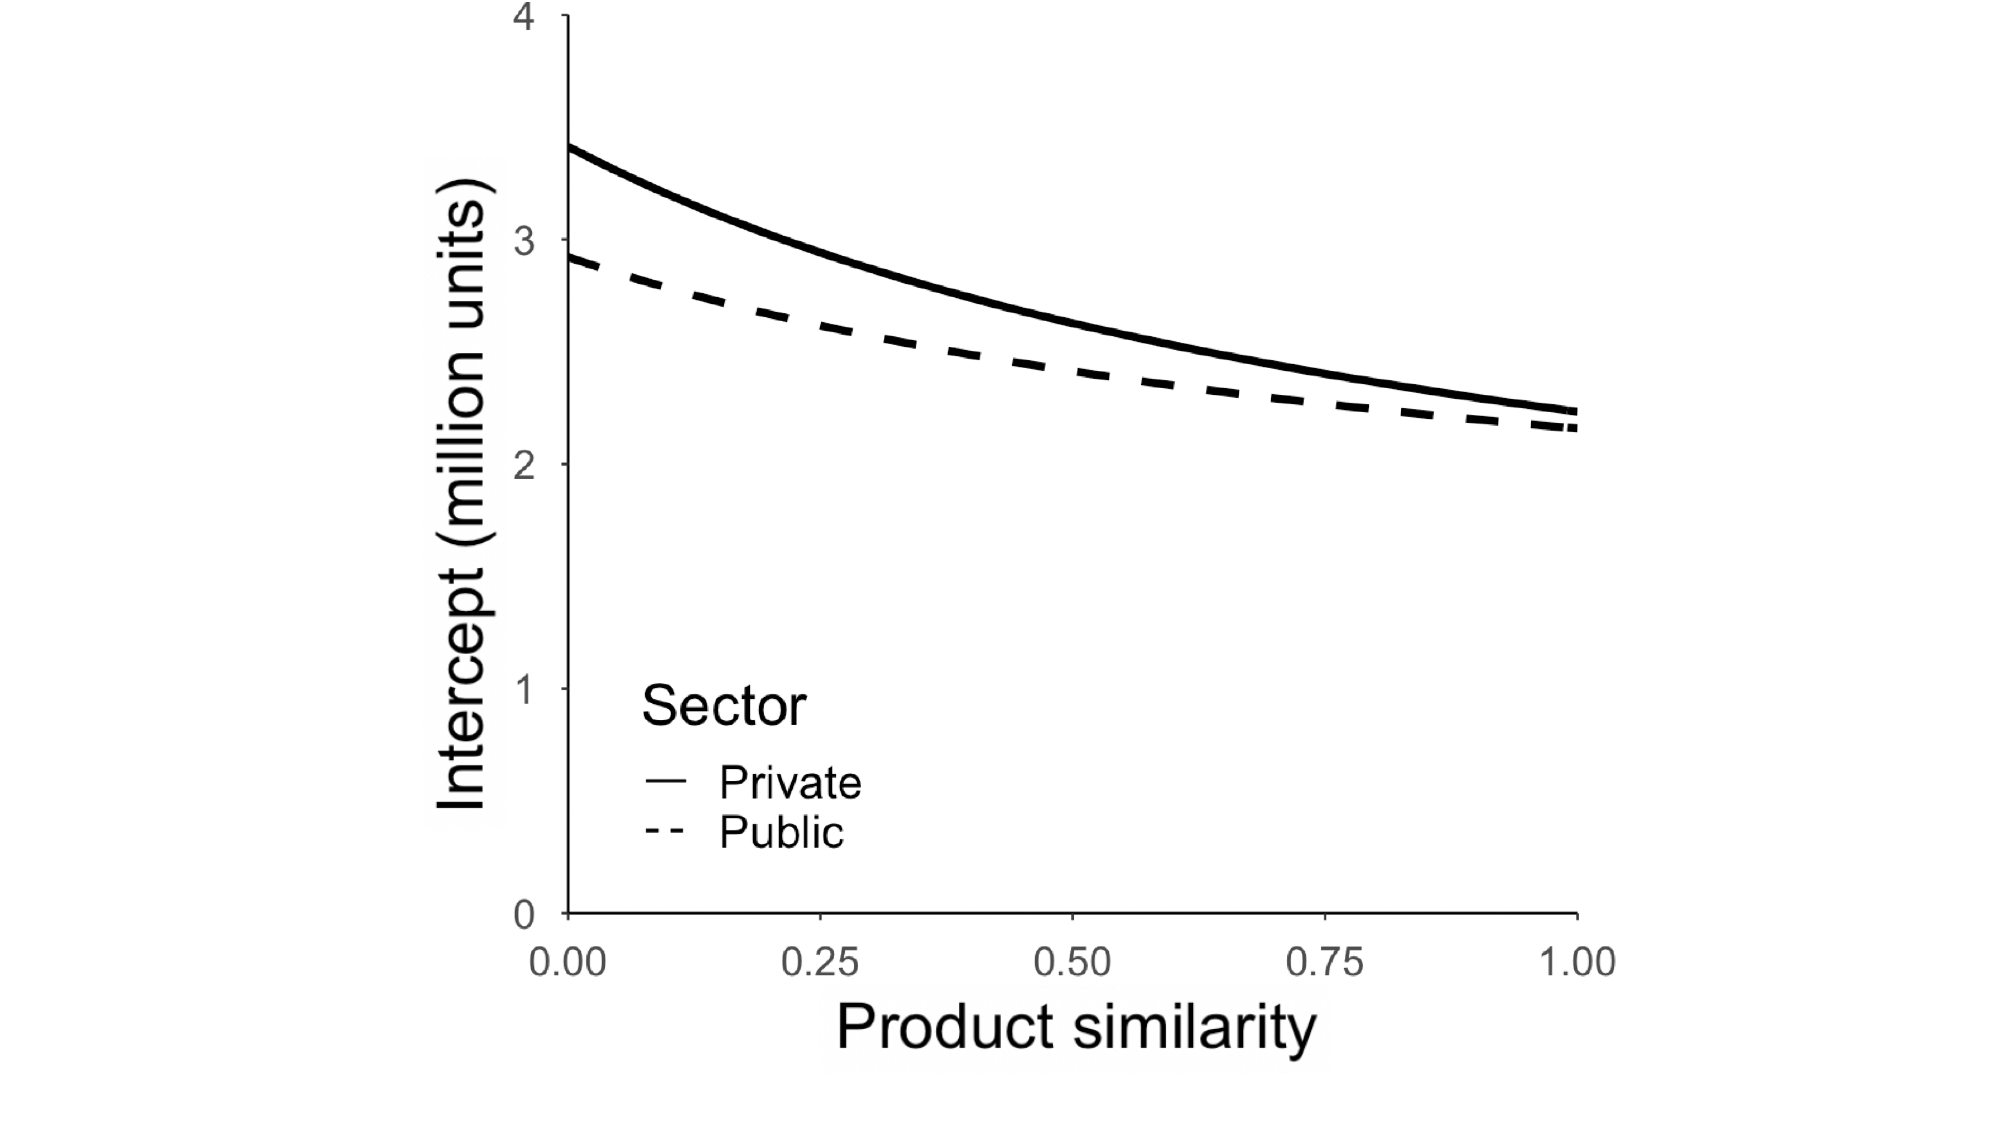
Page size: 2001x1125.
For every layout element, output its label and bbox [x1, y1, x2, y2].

picture [419, 0, 1618, 1073]
